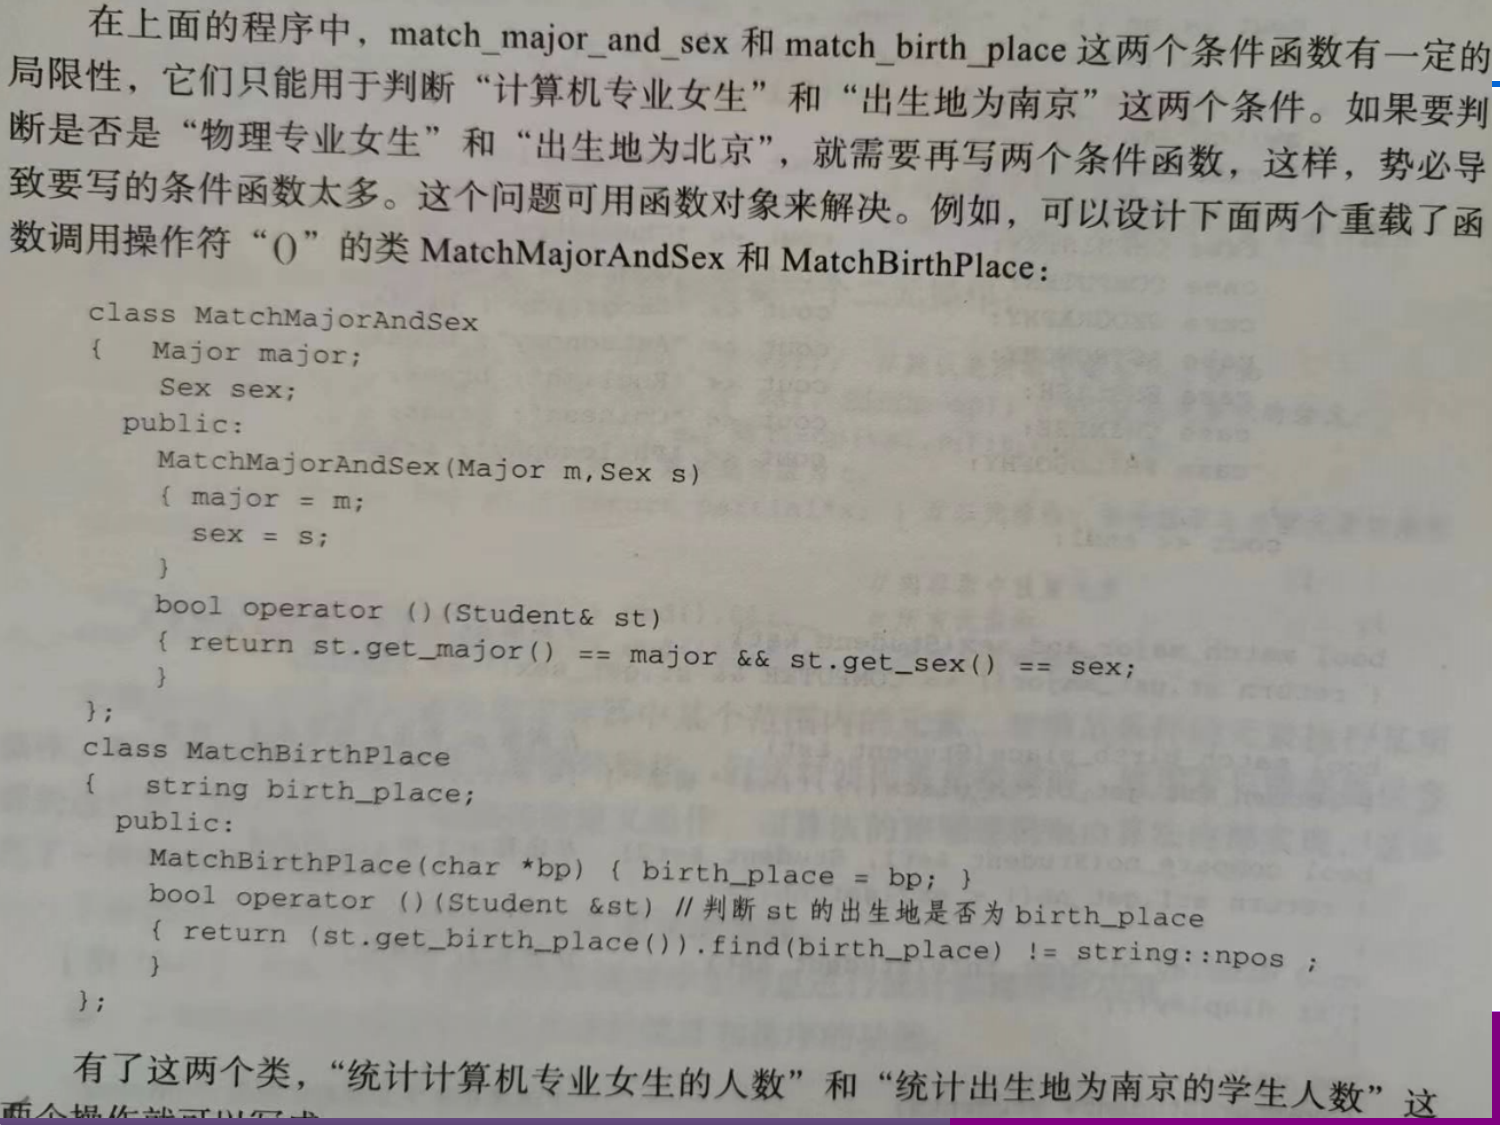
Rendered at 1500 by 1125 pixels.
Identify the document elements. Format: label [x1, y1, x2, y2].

picture [0, 0, 186, 1118]
picture [1306, 0, 1492, 1118]
list [186, 0, 1306, 1125]
